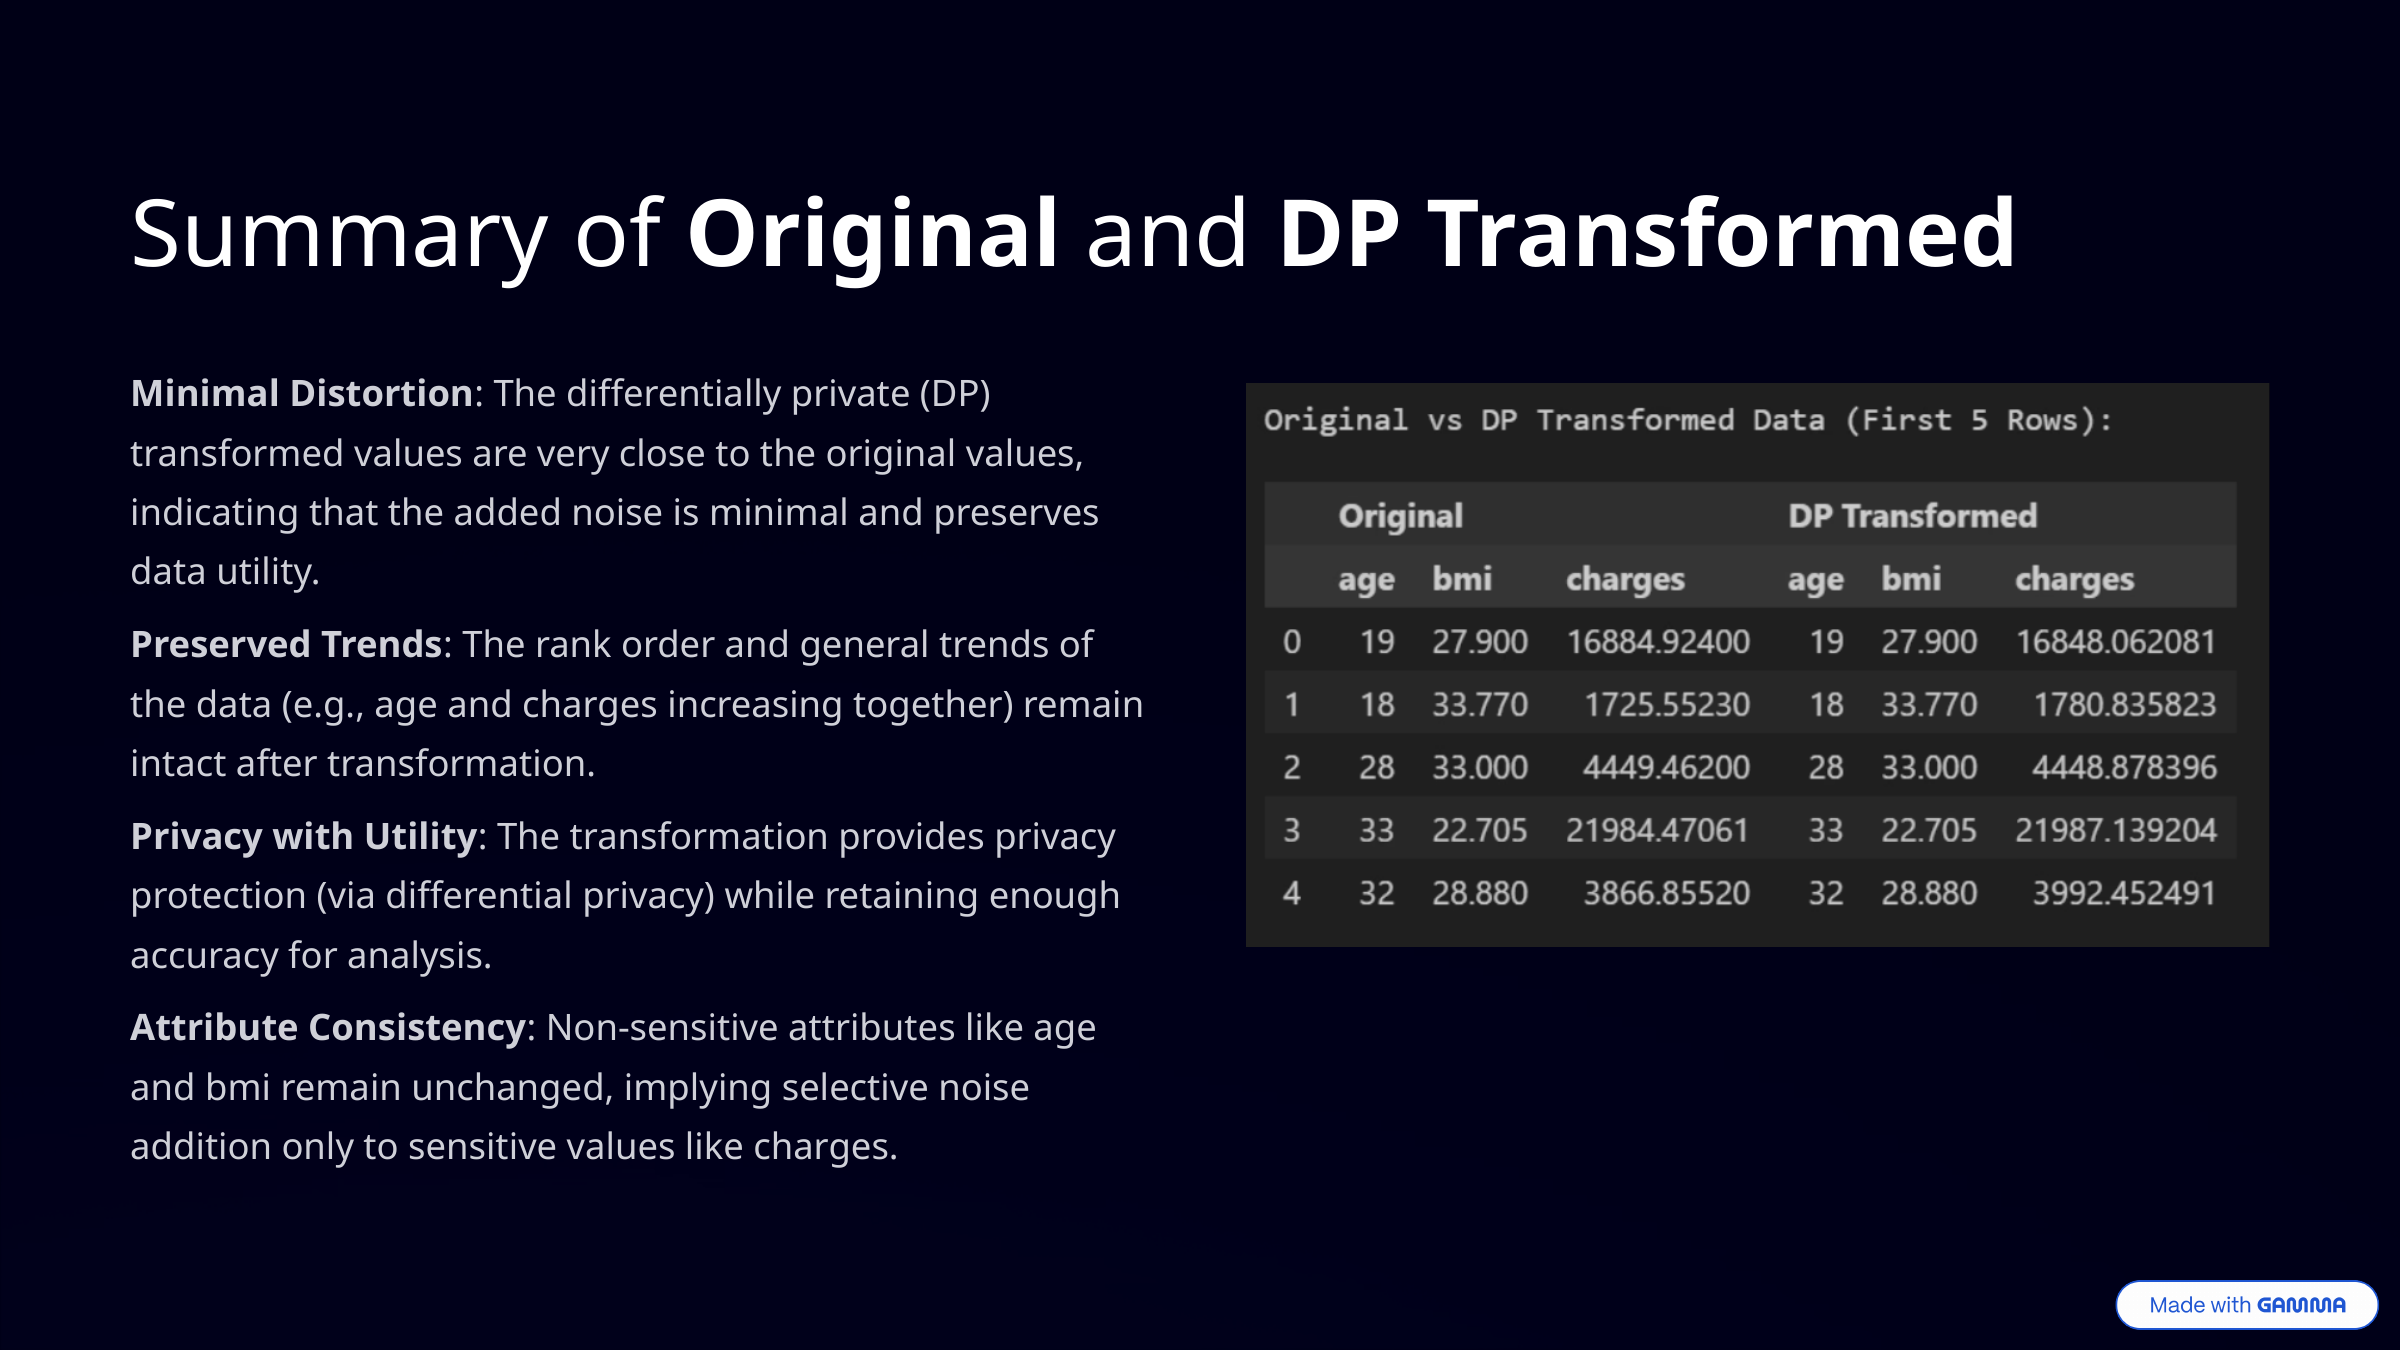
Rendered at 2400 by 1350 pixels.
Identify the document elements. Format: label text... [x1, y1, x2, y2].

picture [1246, 383, 2271, 947]
picture [2106, 1271, 2389, 1339]
text_box Preserved Trends: The rank order and general trends of the data (e.g., age and charges increasing together) remain intact after transformation. [130, 605, 1155, 785]
text_box Minimal Distortion: The differentially private (DP) transformed values are very close to the original values, indicating that the added noise is minimal and preserves data utility. [130, 354, 1155, 593]
text_box Summary of Original and DP Transformed [130, 169, 1870, 286]
text_box Privacy with Utility: The transformation provides privacy protection (via differential privacy) while retaining enough accuracy for analysis. [130, 797, 1155, 976]
text_box Attribute Consistency: Non-sensitive attributes like age and bmi remain unchanged, implying selective noise addition only to sensitive values like charges. [130, 988, 1155, 1168]
